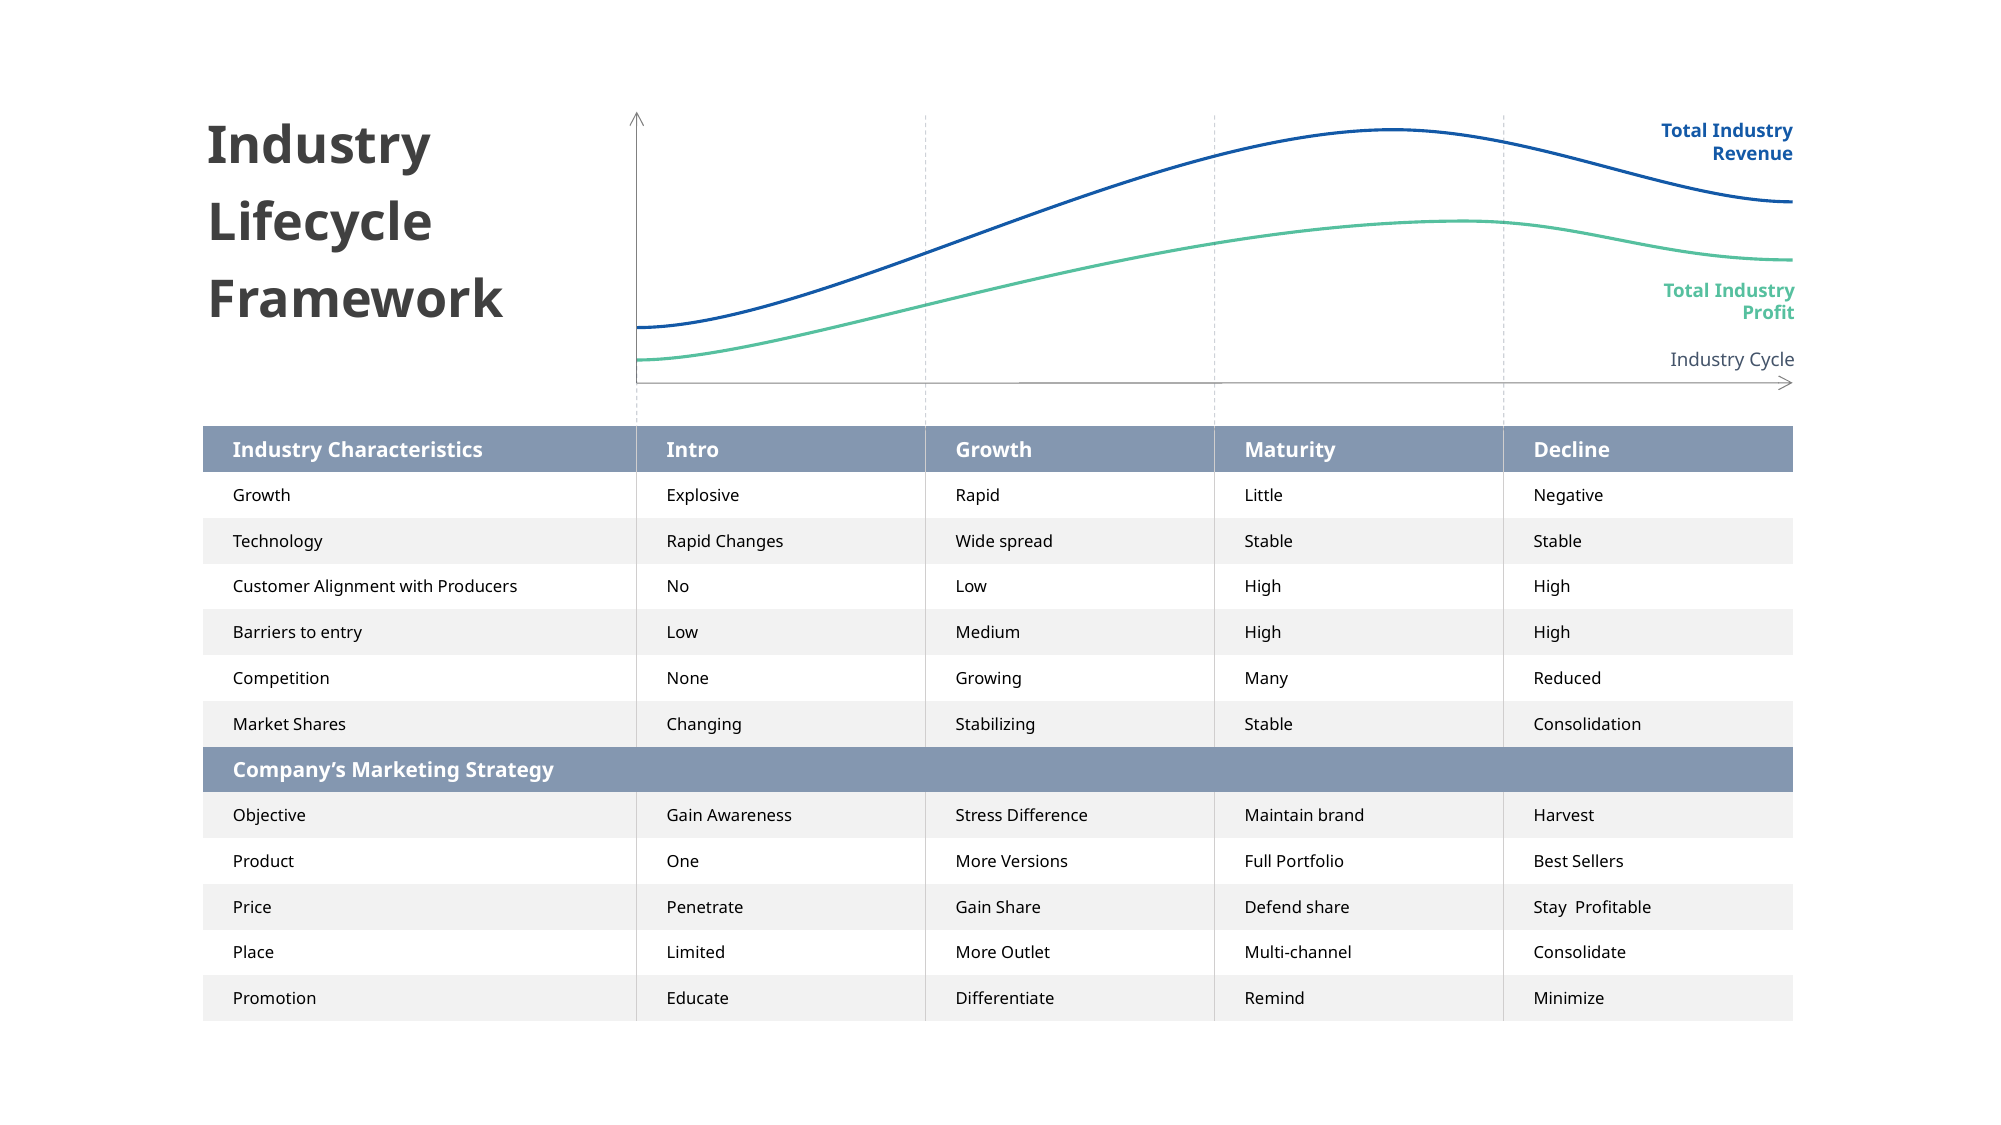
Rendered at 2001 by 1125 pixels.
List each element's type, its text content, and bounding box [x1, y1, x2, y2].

table_cell Harvest [1504, 792, 1793, 838]
table_cell Stable [1504, 518, 1793, 564]
table_cell High [1504, 564, 1793, 609]
text_box Industry Lifecycle Framework [192, 89, 578, 336]
table_cell Best Sellers [1504, 838, 1793, 884]
table_cell Minimize [1504, 975, 1793, 1021]
table_cell [637, 747, 926, 792]
table_cell Growing [926, 655, 1214, 701]
table_cell Full Portfolio [1215, 838, 1503, 884]
table_cell Differentiate [926, 975, 1214, 1021]
table_cell Explosive [637, 472, 925, 518]
table_cell Low [926, 564, 1214, 609]
table_cell Rapid [926, 472, 1214, 518]
table_cell Customer Alignment with Producers [203, 564, 636, 609]
table_cell Limited [637, 930, 925, 975]
table_cell Stay Profitable [1504, 884, 1793, 930]
table_cell Rapid Changes [637, 518, 925, 564]
table_cell Gain Awareness [637, 792, 925, 838]
table_cell Changing [637, 701, 925, 747]
table_cell Medium [926, 609, 1214, 655]
table_cell Barriers to entry [203, 609, 636, 655]
table_cell Promotion [203, 975, 636, 1021]
table_header Decline [1504, 426, 1793, 472]
table_cell Technology [203, 518, 636, 564]
table_cell Product [203, 838, 636, 884]
table_cell [1504, 747, 1793, 792]
table_cell Price [203, 884, 636, 930]
table_cell Consolidation [1504, 701, 1793, 747]
table_cell Stable [1215, 518, 1503, 564]
table_cell Reduced [1504, 655, 1793, 701]
table_cell High [1504, 609, 1793, 655]
table_cell High [1215, 609, 1503, 655]
table_cell Remind [1215, 975, 1503, 1021]
table_cell High [1215, 564, 1503, 609]
table_cell No [637, 564, 925, 609]
table_cell Place [203, 930, 636, 975]
table_cell Consolidate [1504, 930, 1793, 975]
table_cell None [637, 655, 925, 701]
table_cell Little [1215, 472, 1503, 518]
table_cell Multi-channel [1215, 930, 1503, 975]
table_cell More Outlet [926, 930, 1214, 975]
table_cell Gain Share [926, 884, 1214, 930]
table_cell Wide spread [926, 518, 1214, 564]
table_cell Many [1215, 655, 1503, 701]
table_cell Stress Difference [926, 792, 1214, 838]
table_cell Stabilizing [926, 701, 1214, 747]
text_box [1504, 222, 1793, 285]
table_cell Low [637, 609, 925, 655]
table_header Growth [926, 431, 1214, 472]
text_box Total Industry Profit [1629, 270, 1810, 331]
table_cell More Versions [926, 838, 1214, 884]
table_cell Market Shares [203, 701, 636, 747]
table_cell [1215, 747, 1504, 792]
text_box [636, 384, 1504, 431]
table_cell [926, 747, 1215, 792]
table_cell Growth [203, 472, 636, 518]
table_header Industry Characteristics [203, 426, 636, 472]
table_cell Maintain brand [1215, 792, 1503, 838]
table_cell Negative [1504, 472, 1793, 518]
table_cell Objective [203, 792, 636, 838]
table_cell Competition [203, 655, 636, 701]
text_box Total Industry Revenue [1643, 111, 1808, 172]
table_header Intro [637, 431, 925, 472]
text_box [1504, 142, 1793, 228]
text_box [636, 111, 1504, 340]
table_cell One [637, 838, 925, 884]
table_cell Defend share [1215, 884, 1503, 930]
table_cell Stable [1215, 701, 1503, 747]
table_cell Company’s Marketing Strategy [203, 747, 637, 792]
table_header Maturity [1215, 431, 1503, 472]
table_cell Penetrate [637, 884, 925, 930]
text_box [636, 340, 1810, 384]
table_cell Educate [637, 975, 925, 1021]
